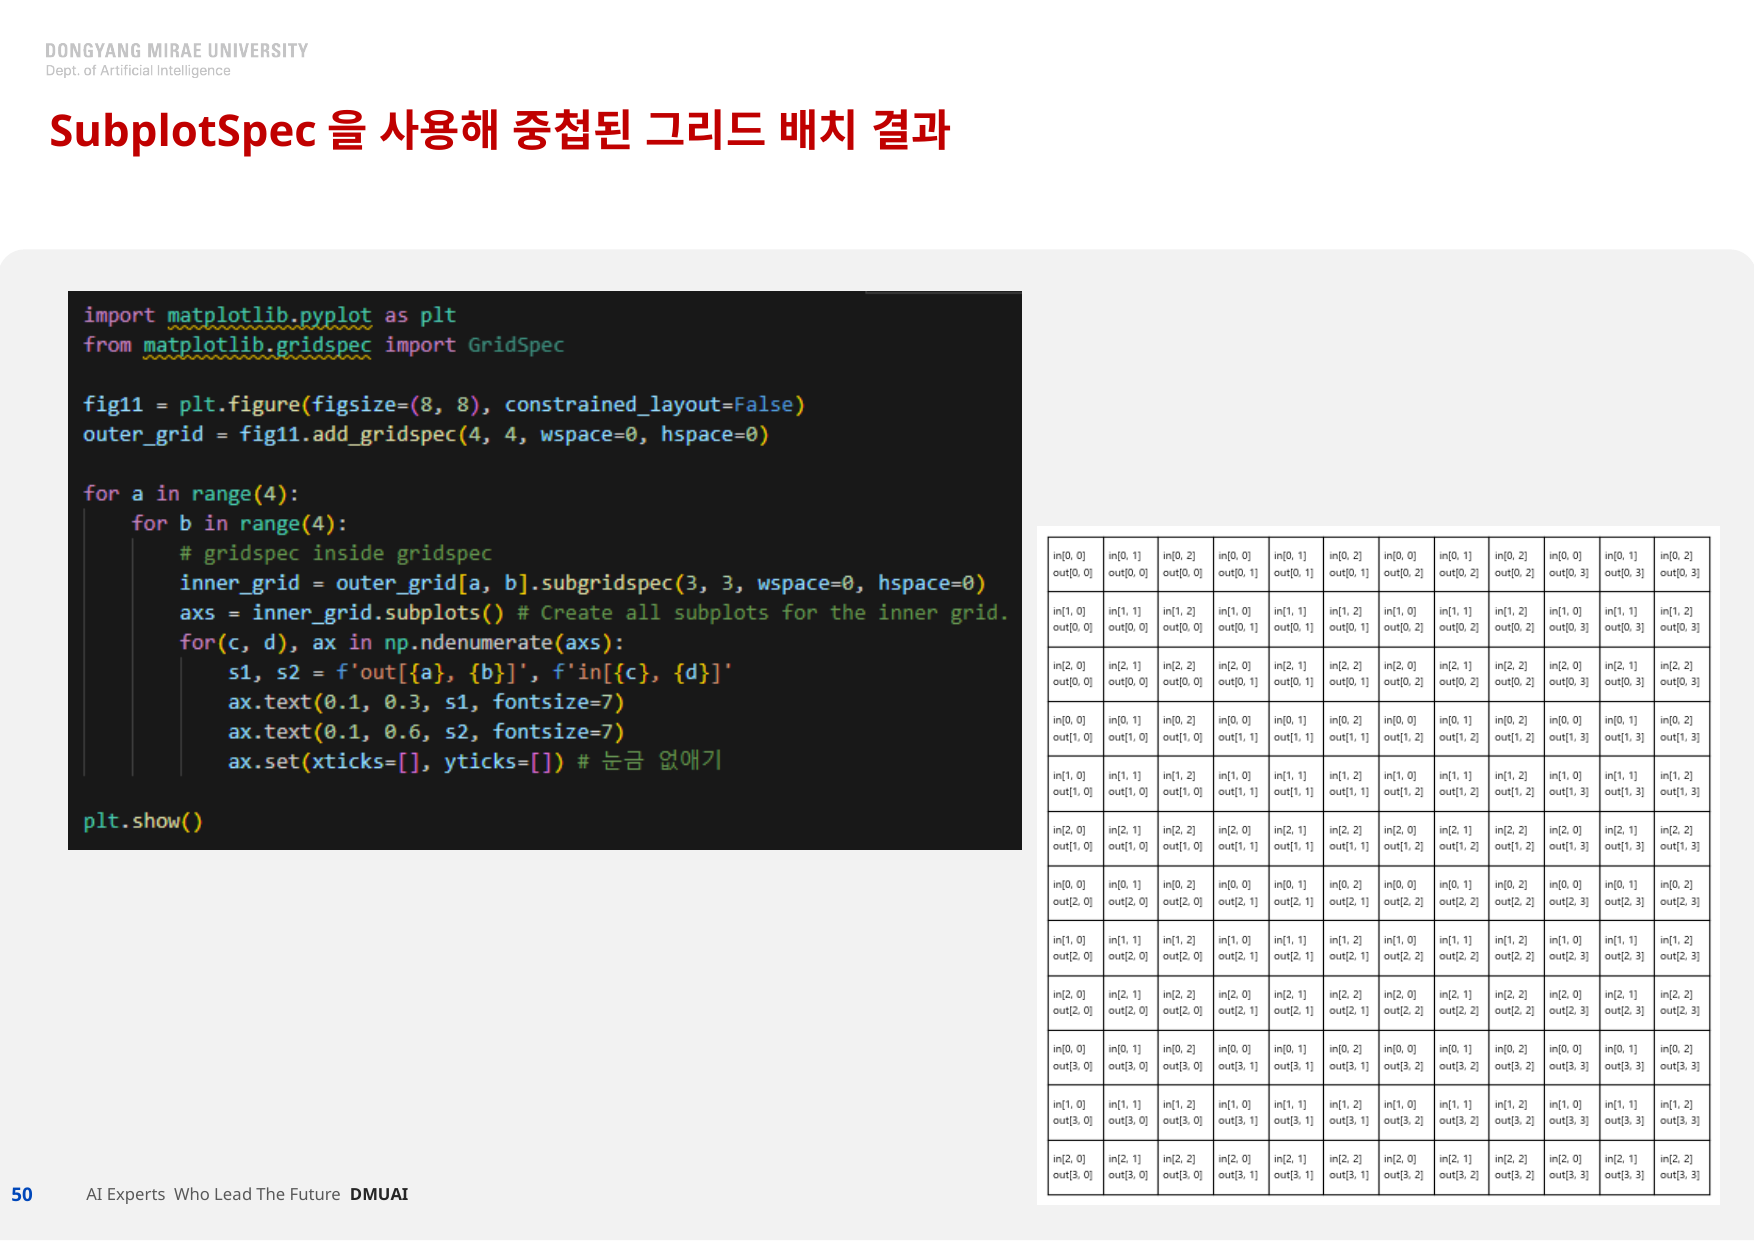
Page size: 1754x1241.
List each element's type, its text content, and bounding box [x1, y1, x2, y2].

picture [68, 291, 1022, 850]
title SubplotSpec을 사용해 중첩된 그리드 배치 결과 [34, 101, 1754, 157]
picture [46, 43, 308, 78]
picture [1037, 526, 1720, 1205]
